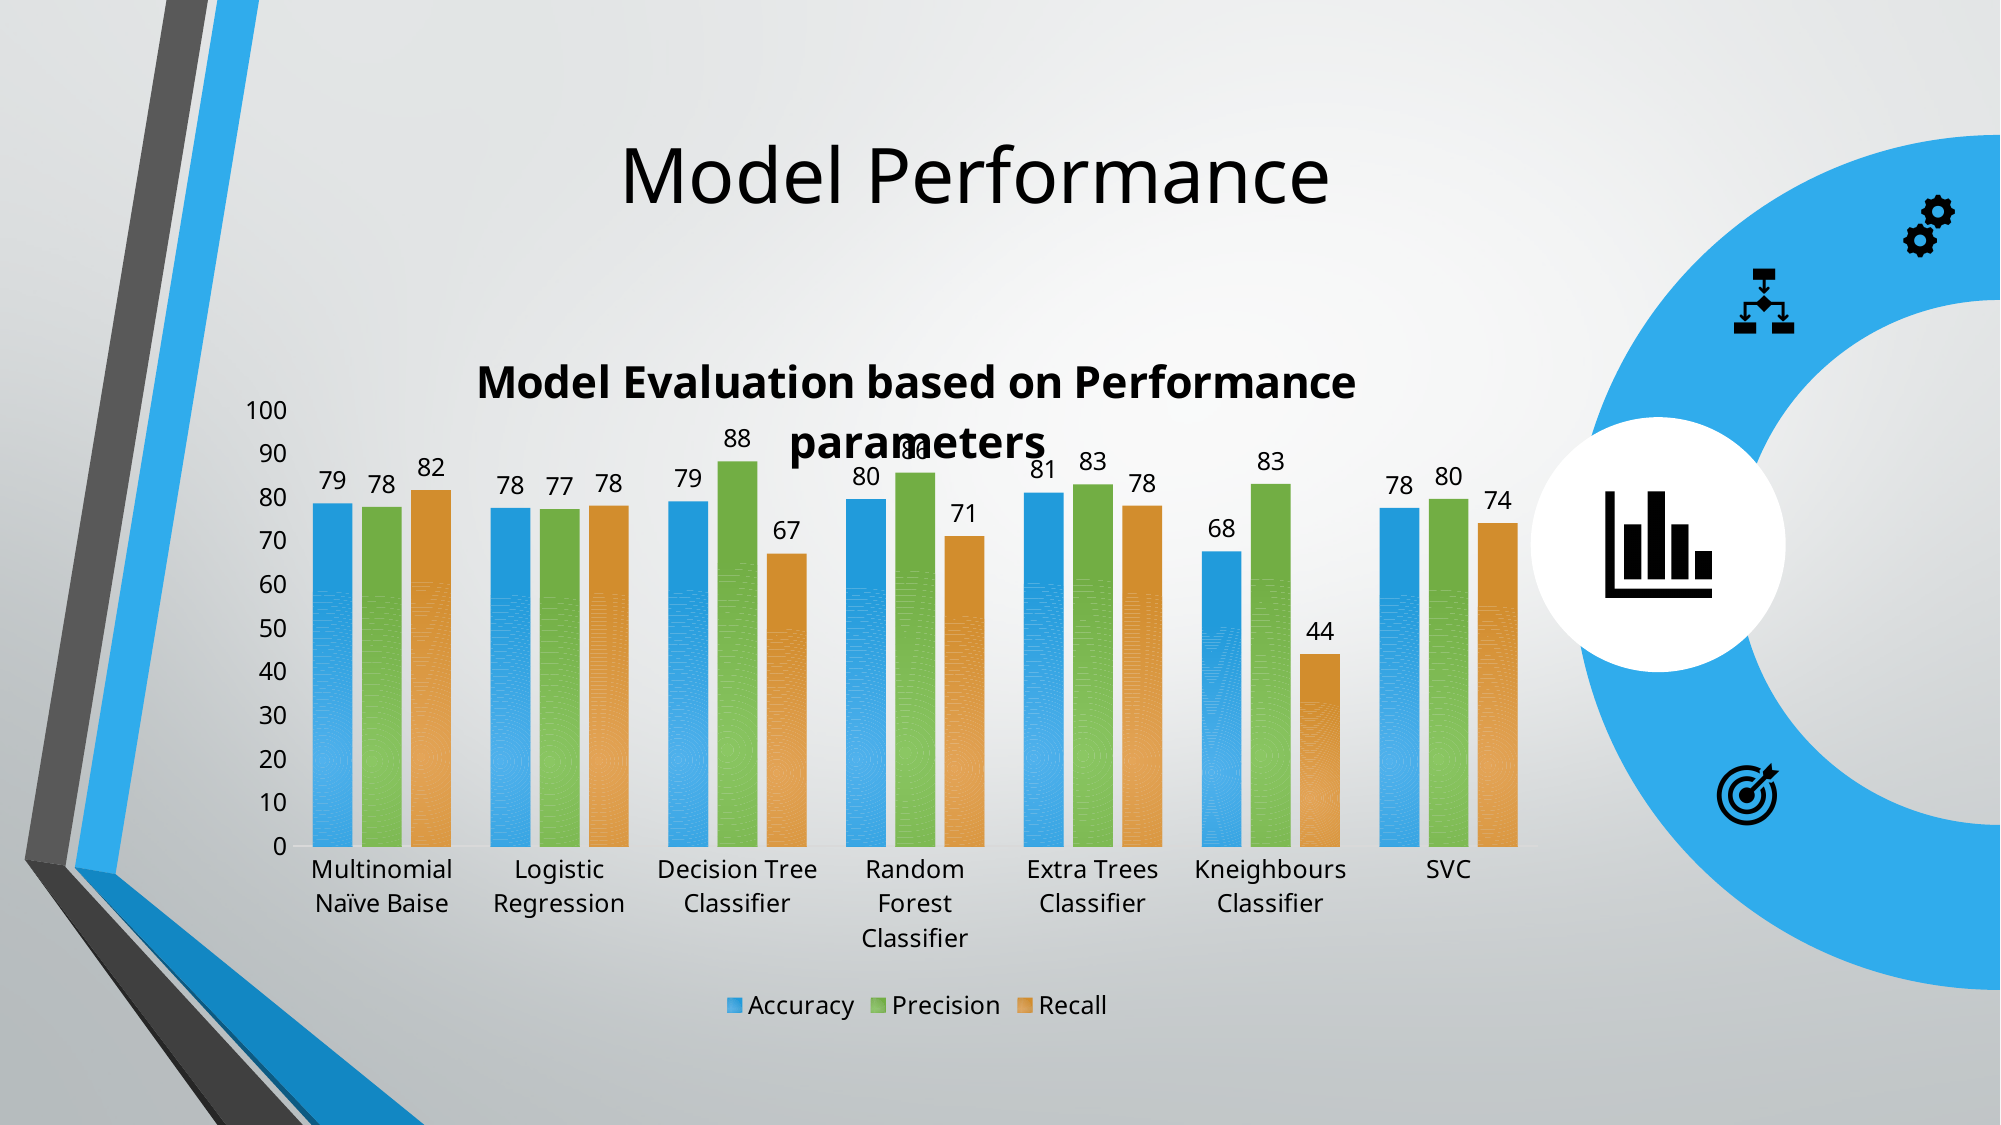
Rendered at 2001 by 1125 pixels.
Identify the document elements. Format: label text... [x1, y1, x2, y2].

title Model Performance [71, 118, 1881, 227]
chart [213, 315, 1622, 1029]
picture [1710, 755, 1786, 832]
picture [1582, 469, 1734, 620]
text_box [1622, 637, 2000, 992]
text_box [1622, 415, 1788, 674]
picture [1726, 263, 1802, 340]
text_box [1622, 133, 2000, 463]
picture [1891, 188, 1967, 265]
